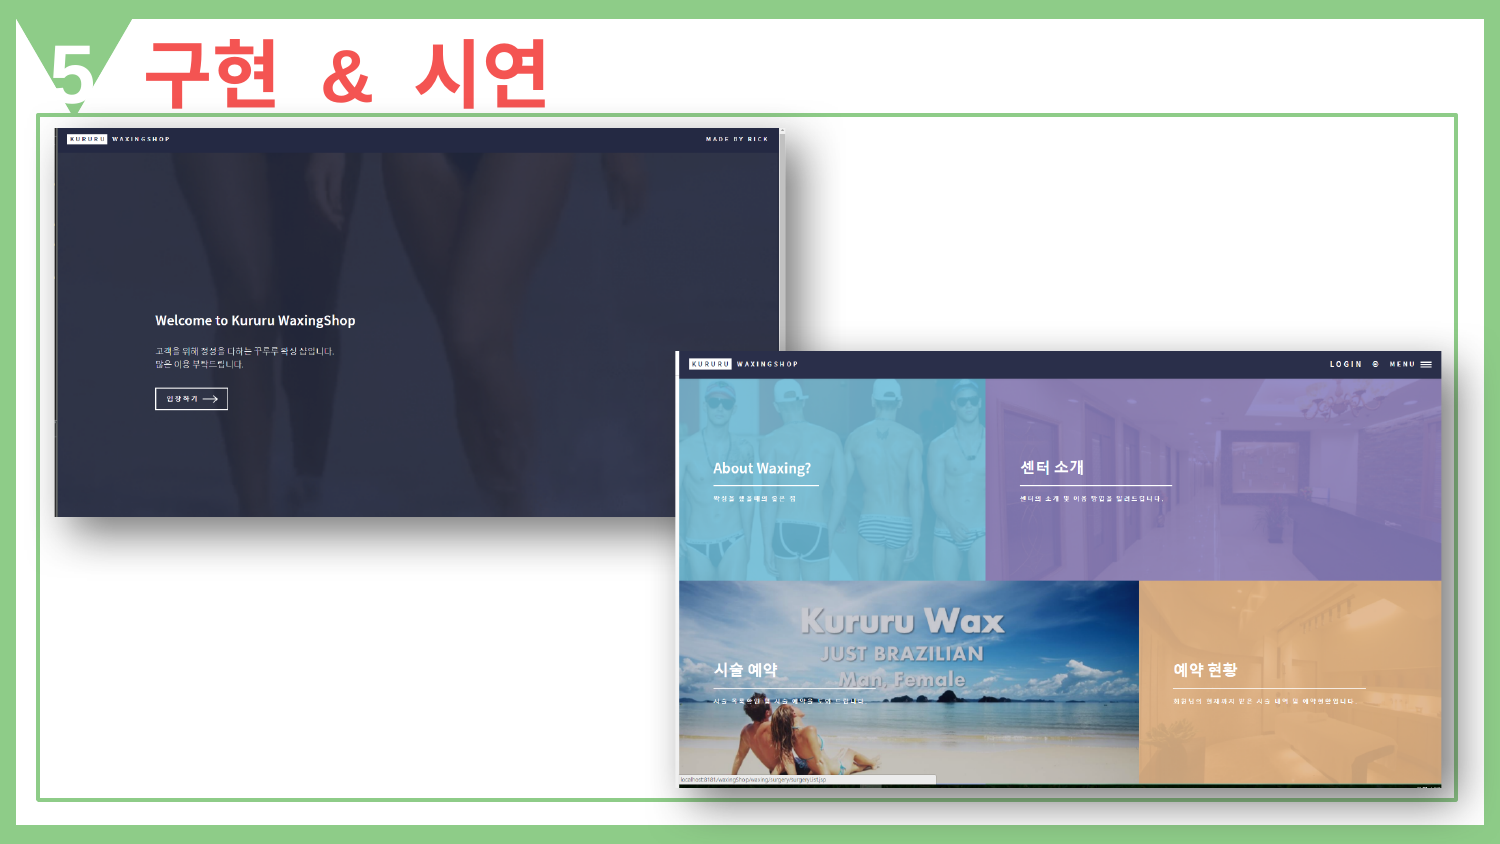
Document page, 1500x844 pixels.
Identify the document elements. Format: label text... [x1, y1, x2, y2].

text_box 5 [34, 12, 111, 128]
picture [54, 128, 1442, 789]
text_box 구현 & 시연 [128, 20, 566, 111]
